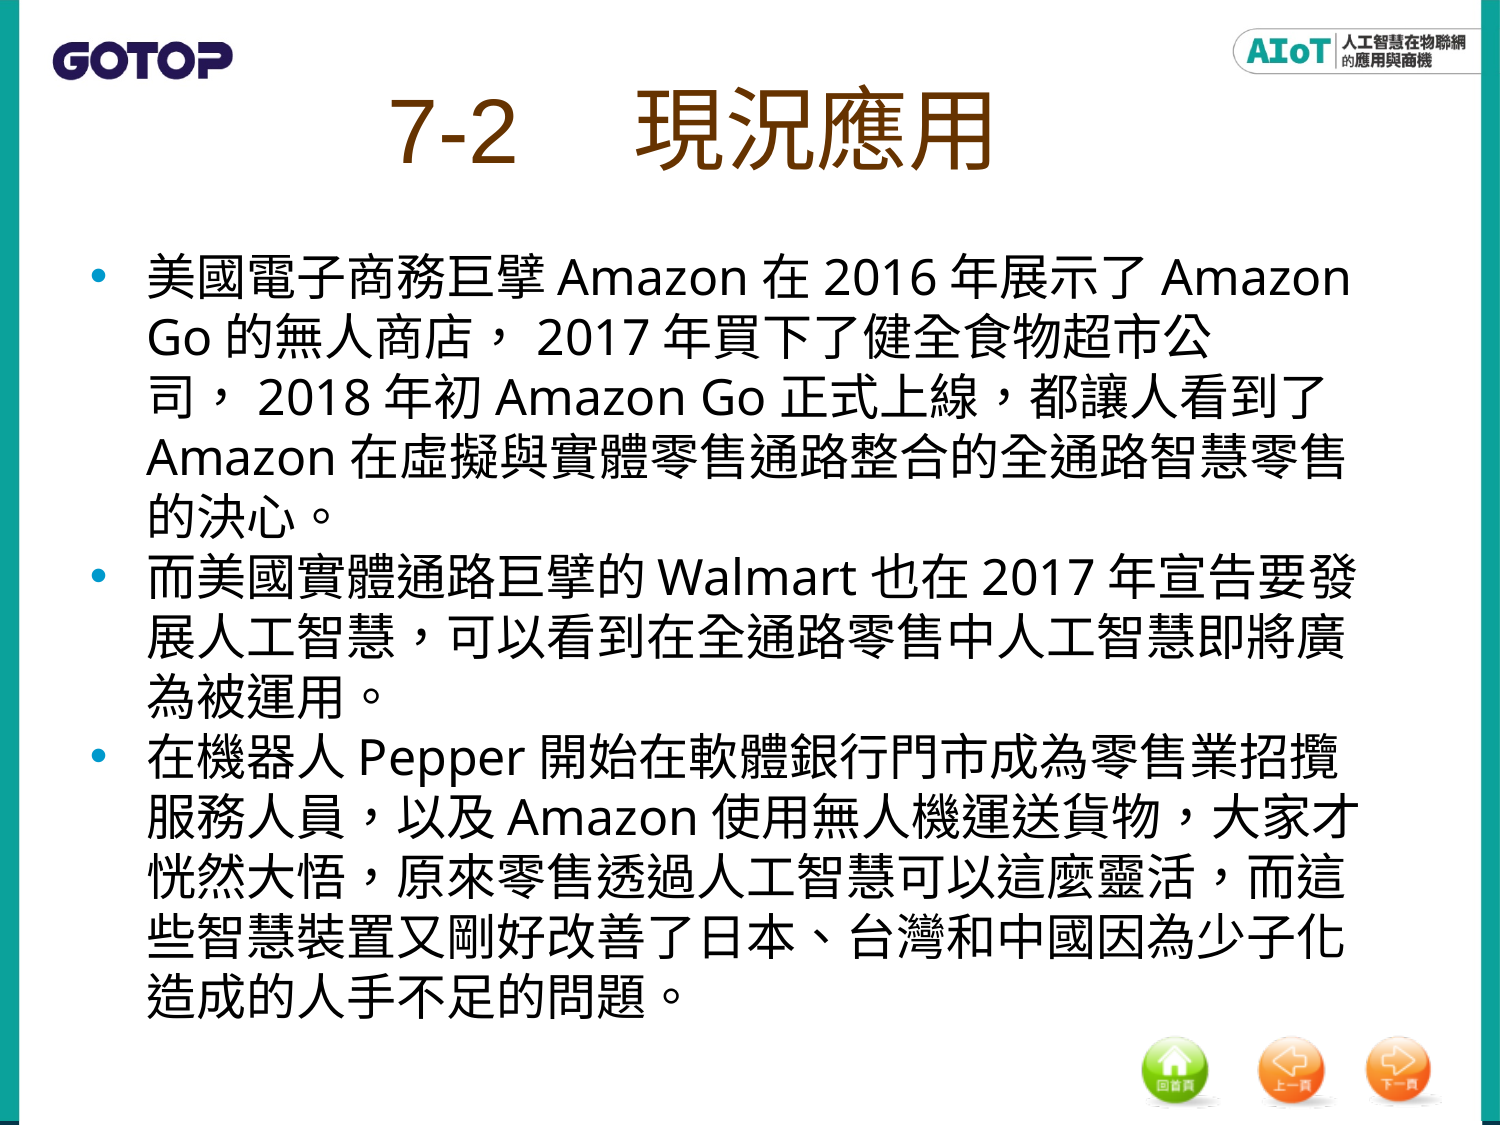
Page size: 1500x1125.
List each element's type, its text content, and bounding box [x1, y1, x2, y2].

title 7-2 現況應用 [75, 20, 1313, 177]
text_box 美國電子商務巨擘Amazon在2016年展示了Amazon Go的無人商店，2017年買下了健全食物超市公司，2018年初Amazon Go正式上線，都讓人看到了Amazon在虛擬與實體零售通路整合的全通路智慧零售的決心。 而美國實體通路巨擘的Walmart也在2017年宣告要發展人工智慧，可以看到在全通路零售中人工智慧即將廣為被運用。 在機器人Pepper開始在軟體銀行門市成為零售業招攬服務人員，以及Amazon使用無人機運送貨物，大家才恍然大悟，原來零售透過人工智慧可以這麼靈活，而這些智慧裝置又剛好改善了日本、台灣和中國因為少子化造成的人手不足的問題。 [74, 177, 1382, 1033]
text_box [1136, 1029, 1442, 1113]
picture [0, 0, 1500, 1125]
